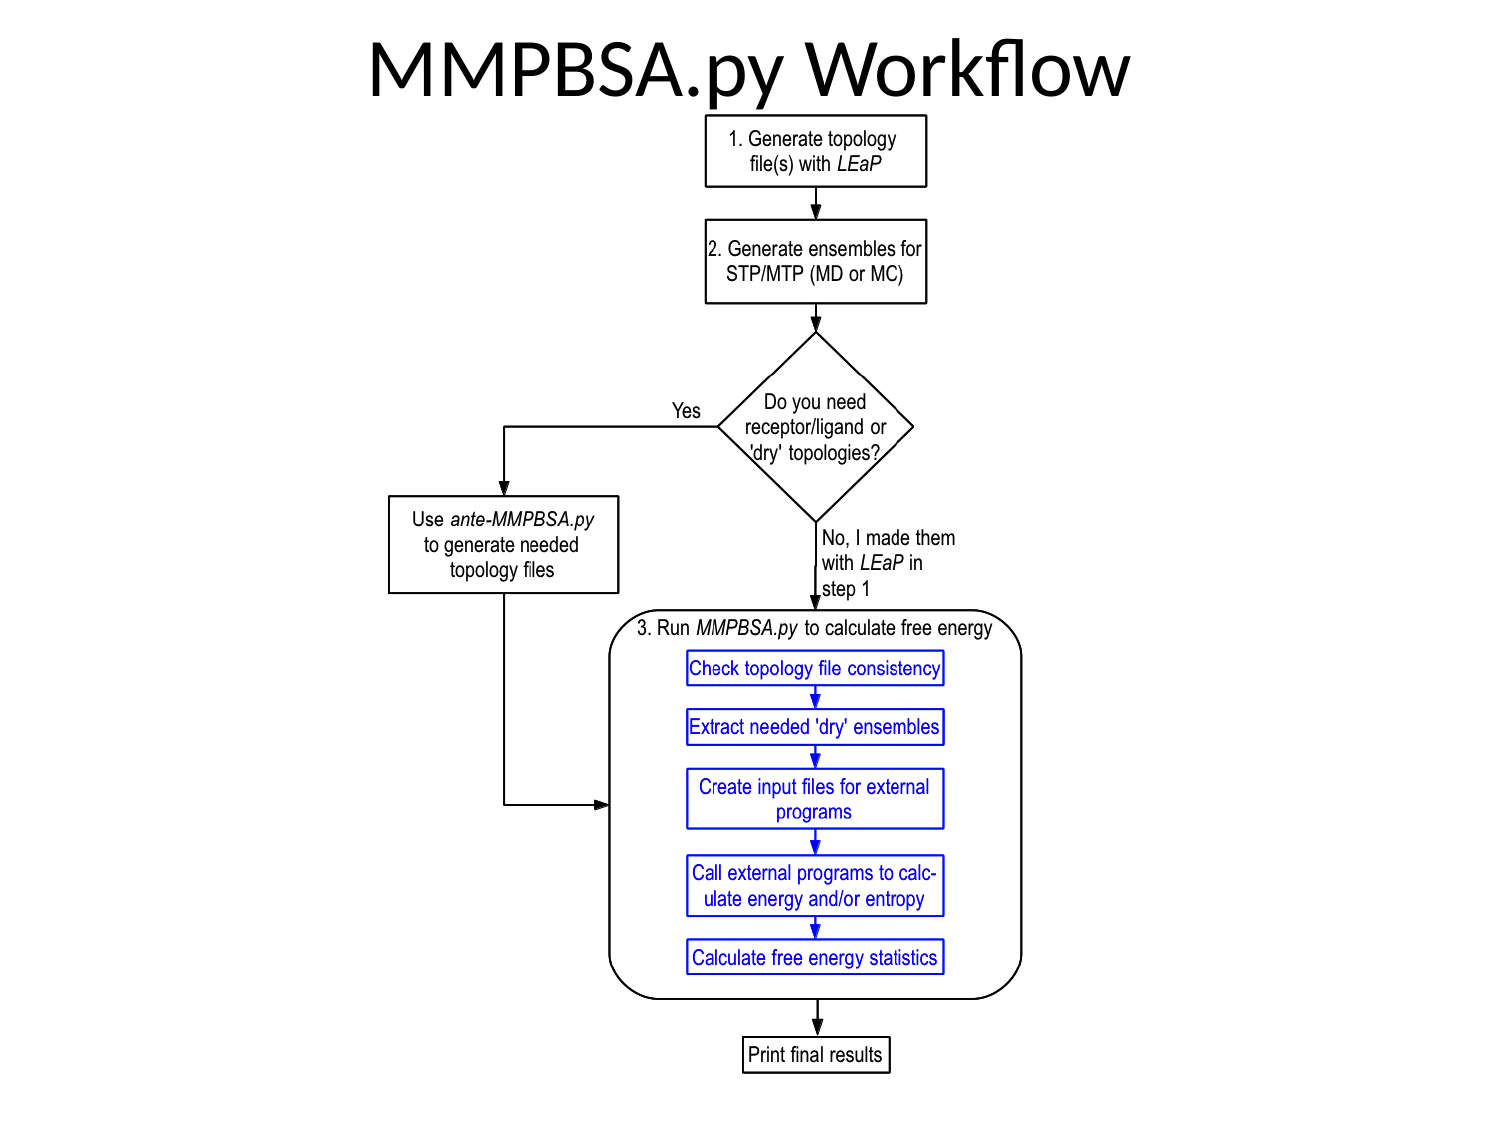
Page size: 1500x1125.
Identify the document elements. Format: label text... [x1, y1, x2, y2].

picture [348, 80, 1080, 1114]
title MMPBSA.py Workflow [75, 0, 1425, 158]
